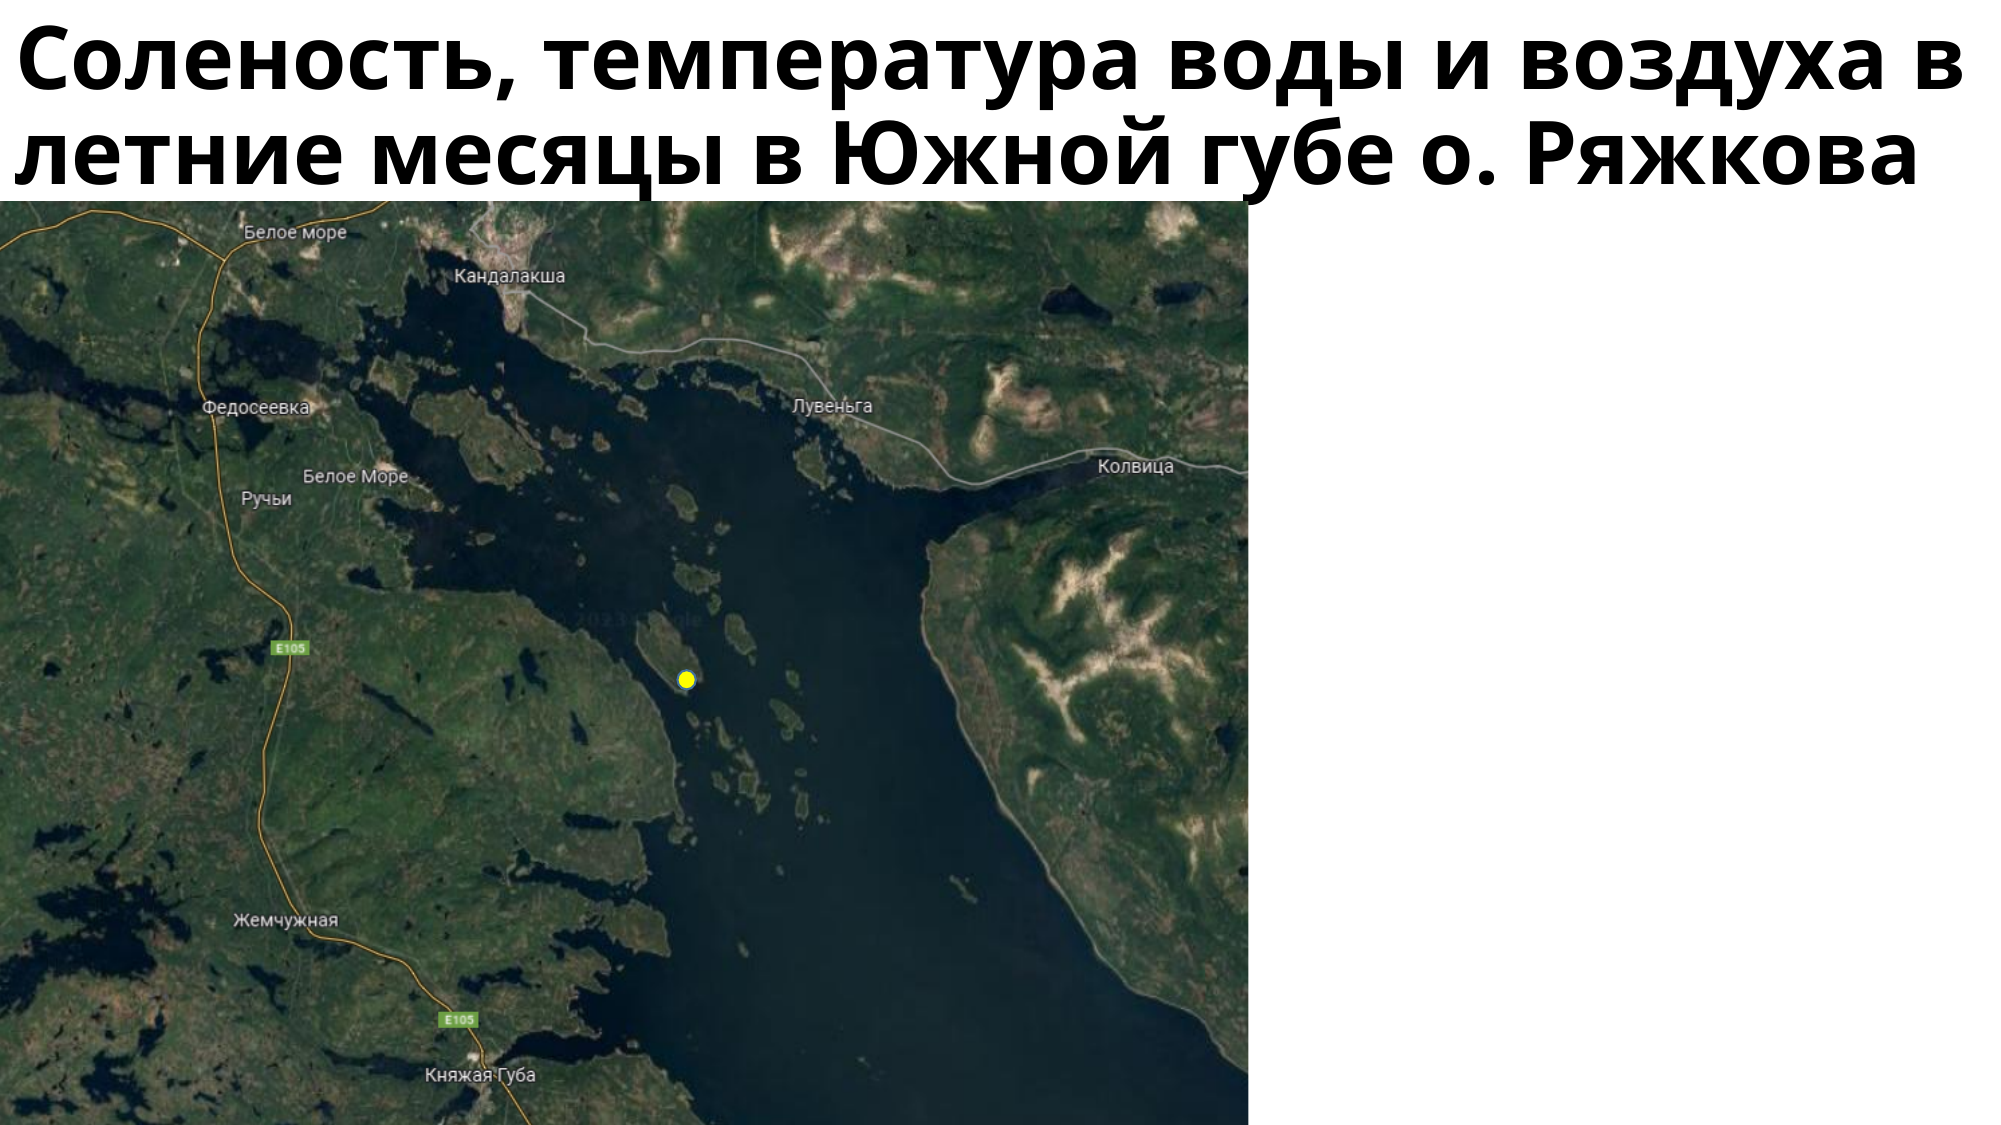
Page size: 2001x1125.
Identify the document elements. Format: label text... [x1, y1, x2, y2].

picture [0, 201, 1249, 1125]
title Соленость, температура воды и воздуха в летние месяцы в Южной губе о. Ряжкова [0, 0, 1989, 218]
